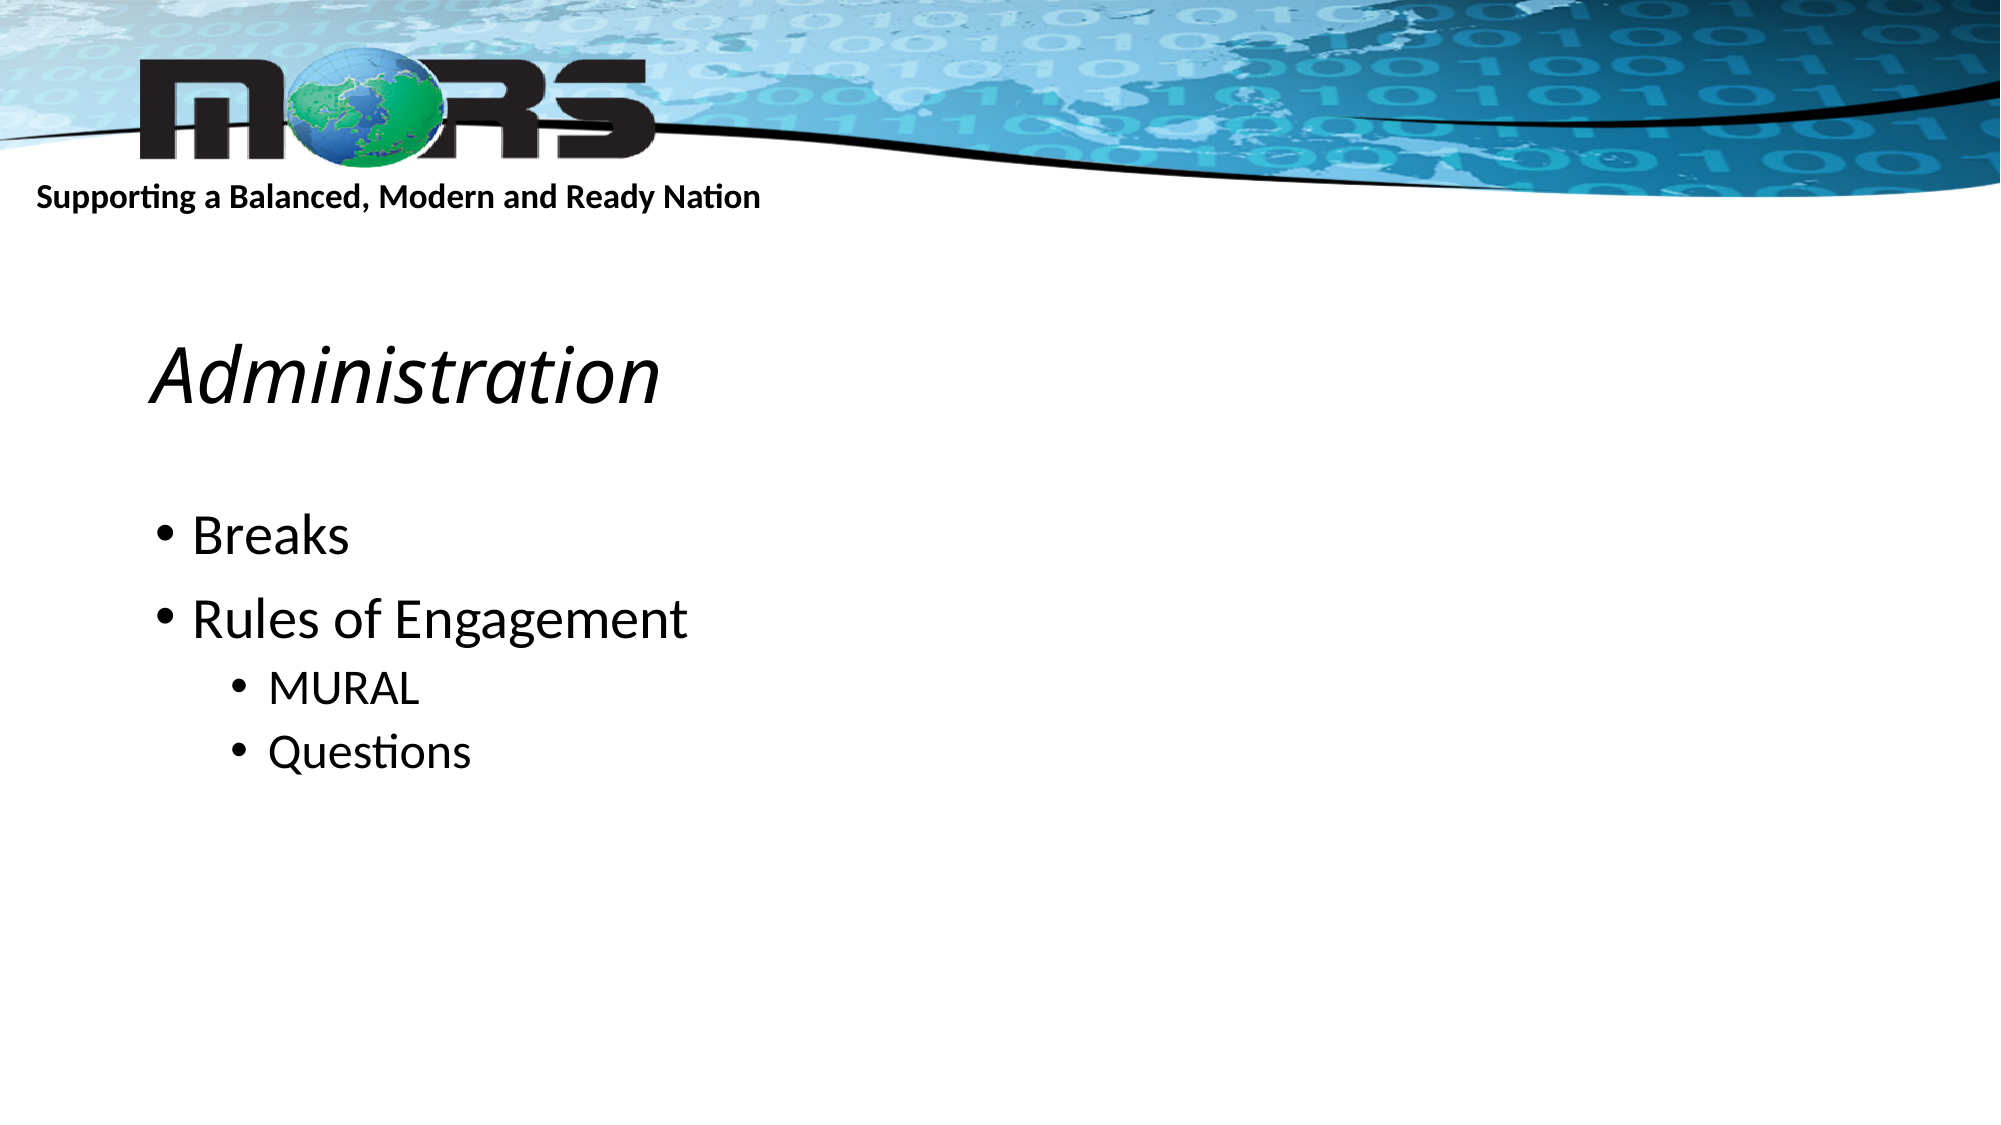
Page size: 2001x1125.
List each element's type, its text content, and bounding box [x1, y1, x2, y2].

title Administration [137, 318, 1863, 431]
list Breaks Rules of Engagement MURAL Questions [140, 496, 1866, 1125]
picture [96, 194, 103, 205]
picture [77, 194, 84, 205]
picture [0, 0, 2000, 210]
